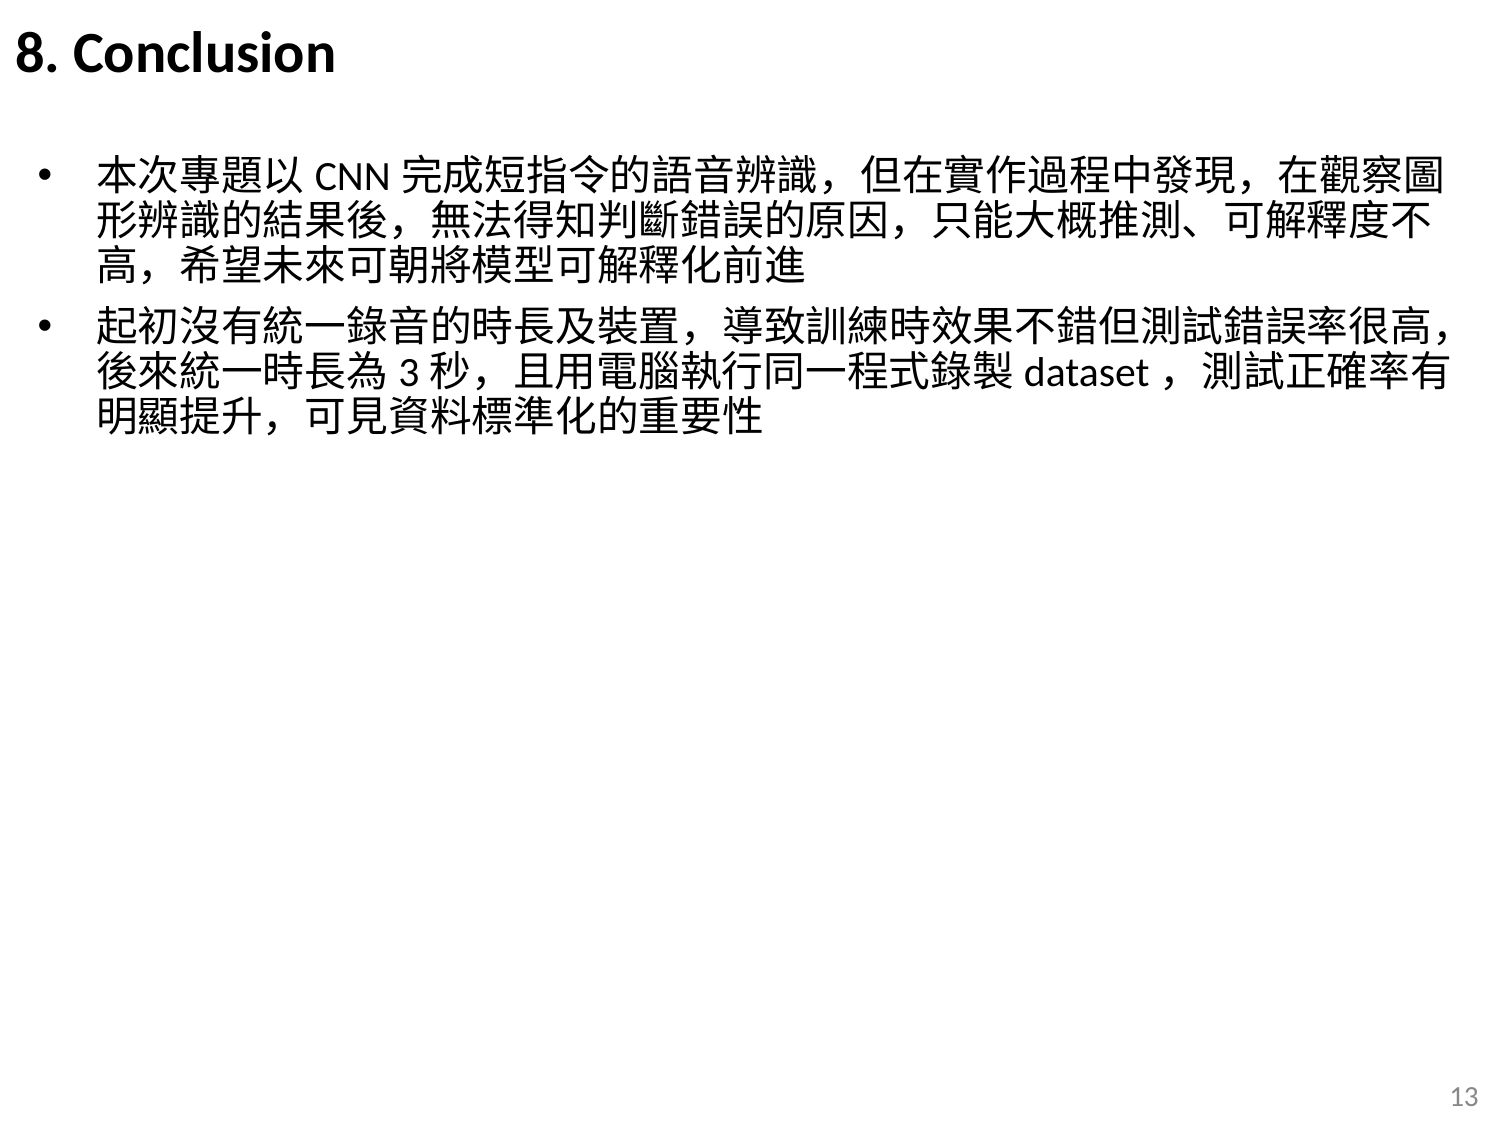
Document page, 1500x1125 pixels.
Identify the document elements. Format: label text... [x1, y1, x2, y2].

slide_number ‹#› [1156, 1065, 1494, 1125]
title 8. Conclusion [0, 3, 1500, 106]
list 本次專題以CNN完成短指令的語音辨識，但在實作過程中發現，在觀察圖形辨識的結果後，無法得知判斷錯誤的原因，只能大概推測、可解釋度不高，希望未來可朝將模型可解釋化前進 起初沒有統一錄音的時長及裝置，導致訓練時效果不錯但測試錯誤率很高，後來統一時長為3秒，且用電腦執行同一程式錄製dataset，測試正確率有明顯提升，可見資料標準化的重要性 [6, 139, 1494, 1066]
